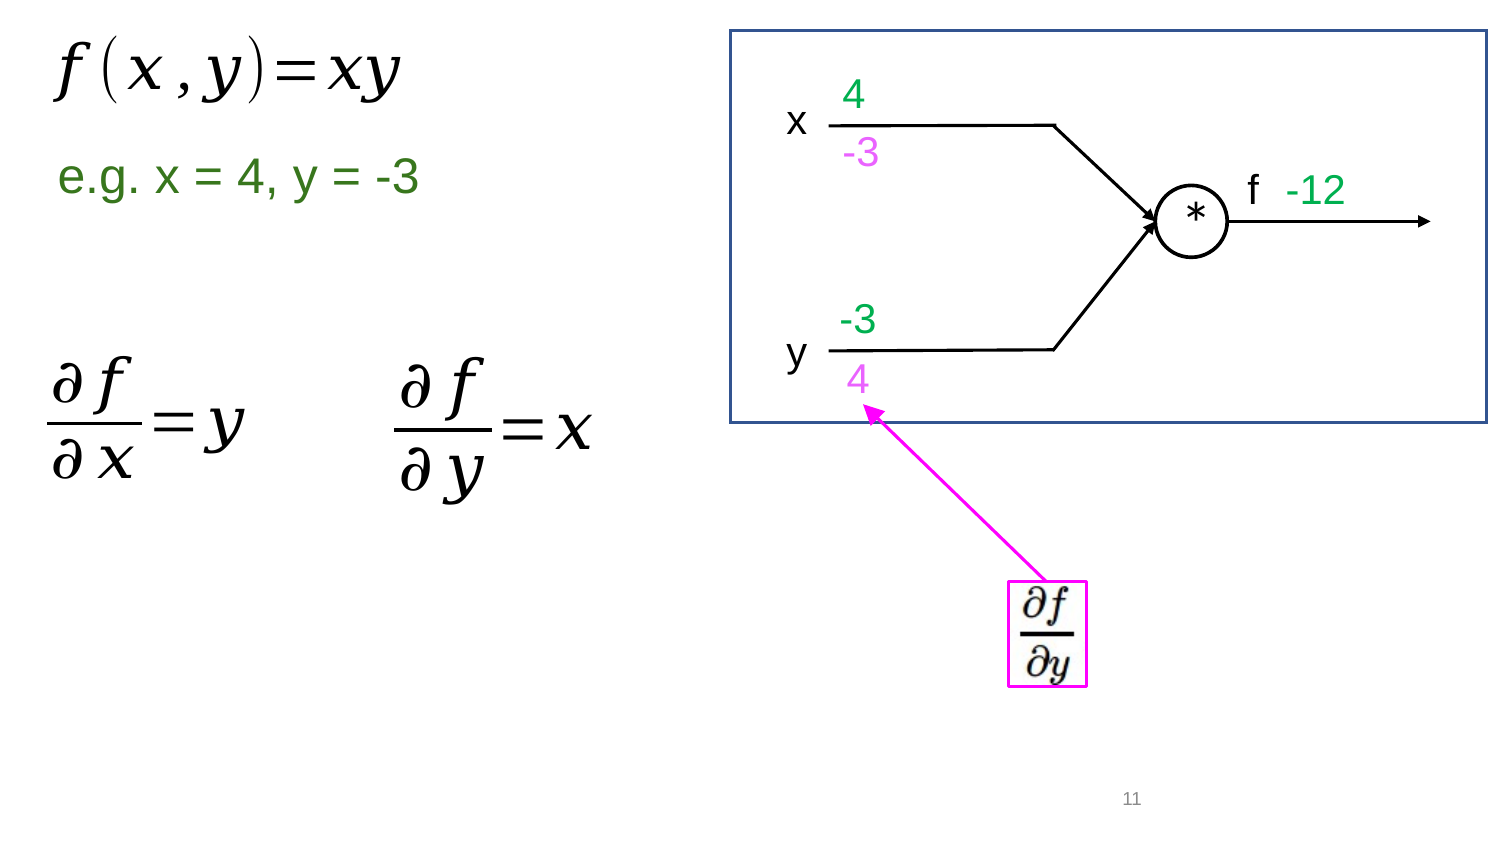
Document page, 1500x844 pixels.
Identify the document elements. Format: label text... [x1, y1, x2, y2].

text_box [862, 404, 1048, 584]
slide_number 11 [1066, 765, 1157, 831]
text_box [730, 30, 1487, 423]
text_box e.g. x = 4, y = -3 [42, 128, 637, 227]
picture [1010, 582, 1086, 685]
